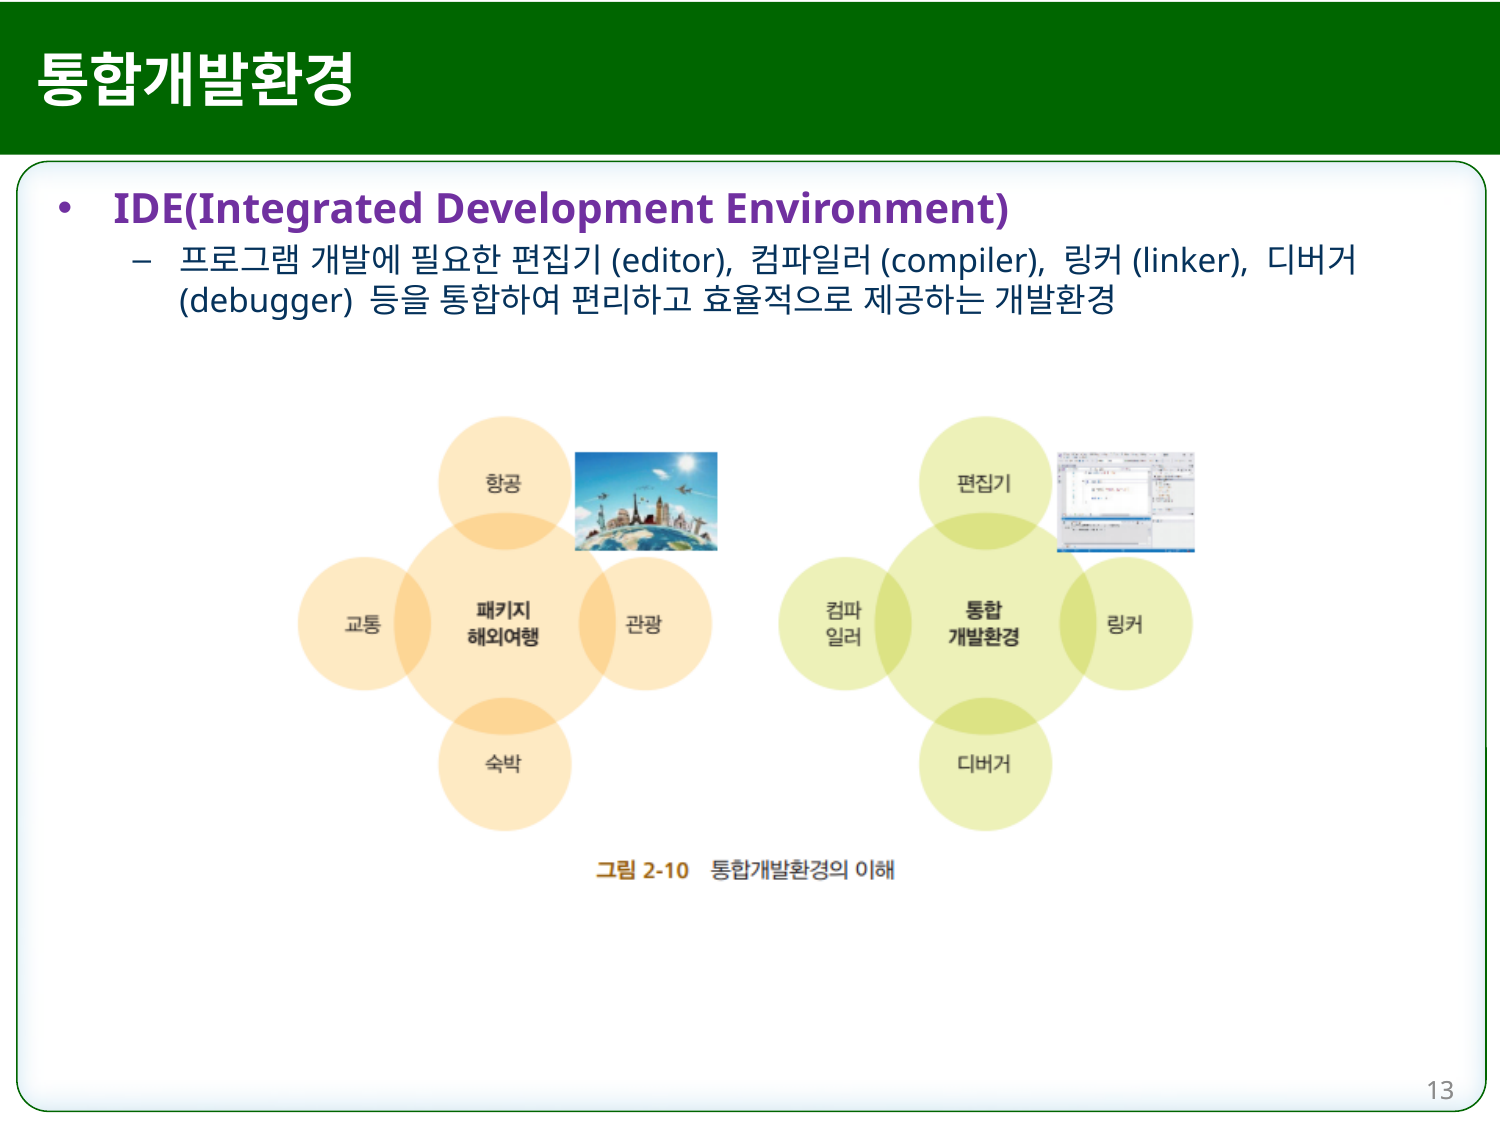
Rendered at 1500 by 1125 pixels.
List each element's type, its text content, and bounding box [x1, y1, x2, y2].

picture [292, 407, 1217, 894]
title 통합개발환경 [21, 40, 1476, 115]
slide_number 13 [1119, 1071, 1470, 1112]
list IDE(Integrated Development Environment) 프로그램 개발에 필요한 편집기(editor), 컴파일러(compiler), 링커(linker), 디버거(debugger) 등을 통합하여 편리하고 효율적으로 제공하는 개발환경 [42, 174, 1454, 1082]
